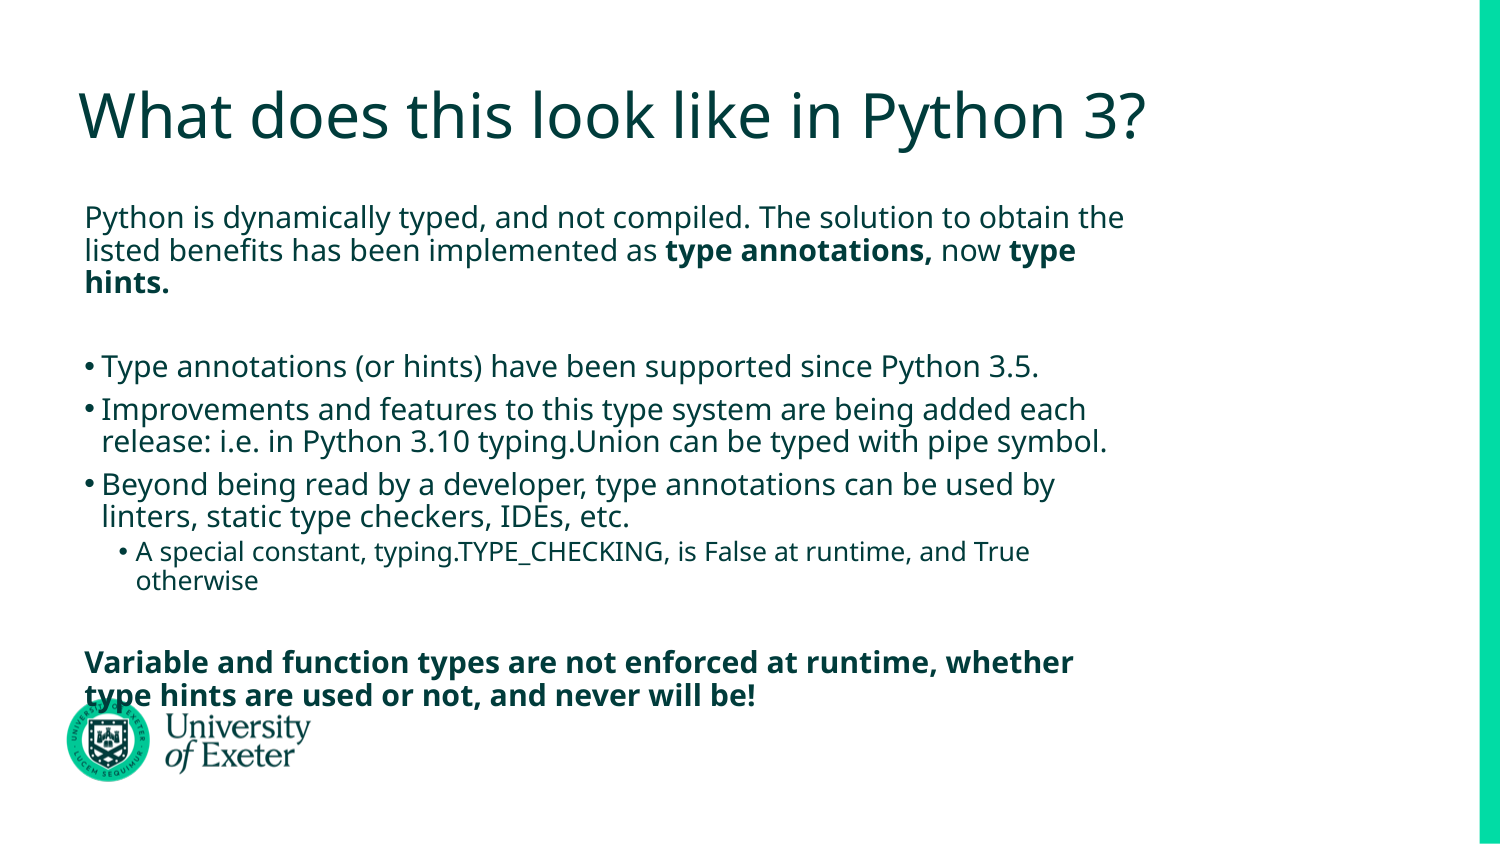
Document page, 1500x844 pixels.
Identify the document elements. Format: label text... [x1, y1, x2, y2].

picture [54, 651, 324, 829]
title What does this look like in Python 3? [64, 77, 1318, 153]
list Python is dynamically typed, and not compiled. The solution to obtain the listed benefits has been implemented as type annotations, now type hints. Type annotations (or hints) have been supported since Python 3.5. Improvements and features to this type system are being added each release: i.e. in Python 3.10 typing.Union can be typed with pipe symbol. Beyond being read by a developer, type annotations can be used by linters, static type checkers, IDEs, etc. A special constant, typing.TYPE_CHECKING, is False at runtime, and True otherwise Variable and function types are not enforced at runtime, whether type hints are used or not, and never will be! [69, 194, 1149, 613]
